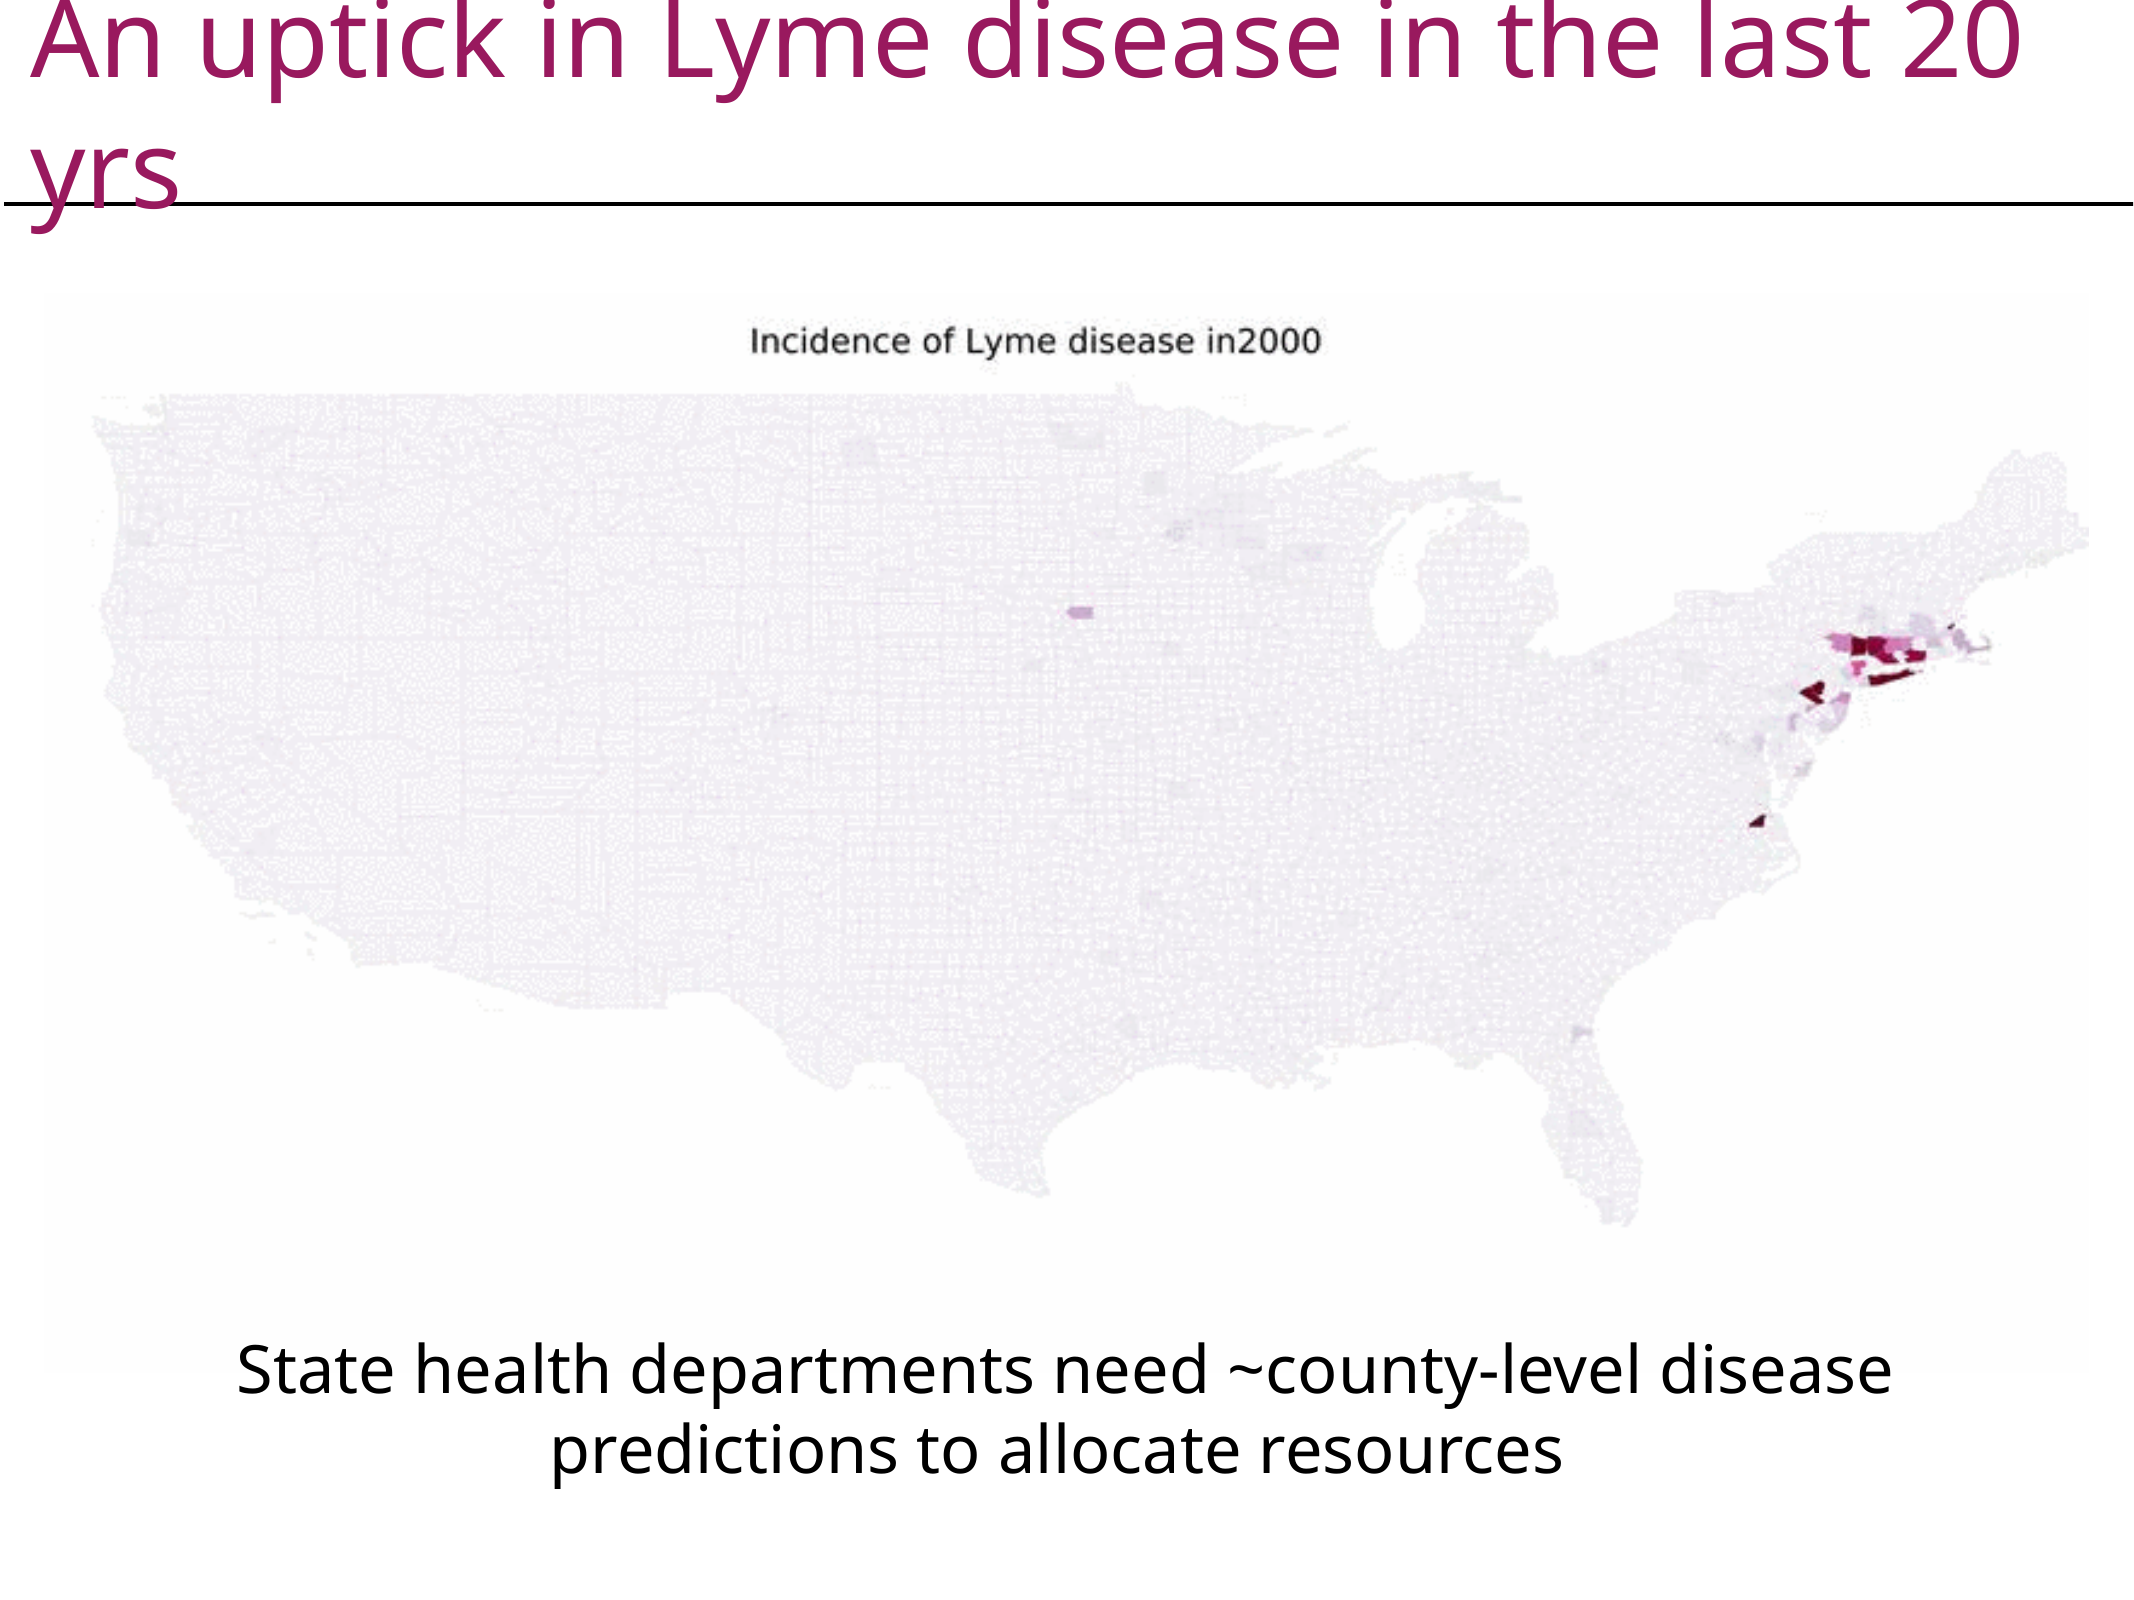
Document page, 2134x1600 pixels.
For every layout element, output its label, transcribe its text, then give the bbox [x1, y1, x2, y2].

picture [44, 293, 2089, 1374]
title An uptick in Lyme disease in the last 20 yrs [21, 17, 2112, 182]
text_box State health departments need ~county-level disease predictions to allocate resources [115, 1374, 2018, 1495]
